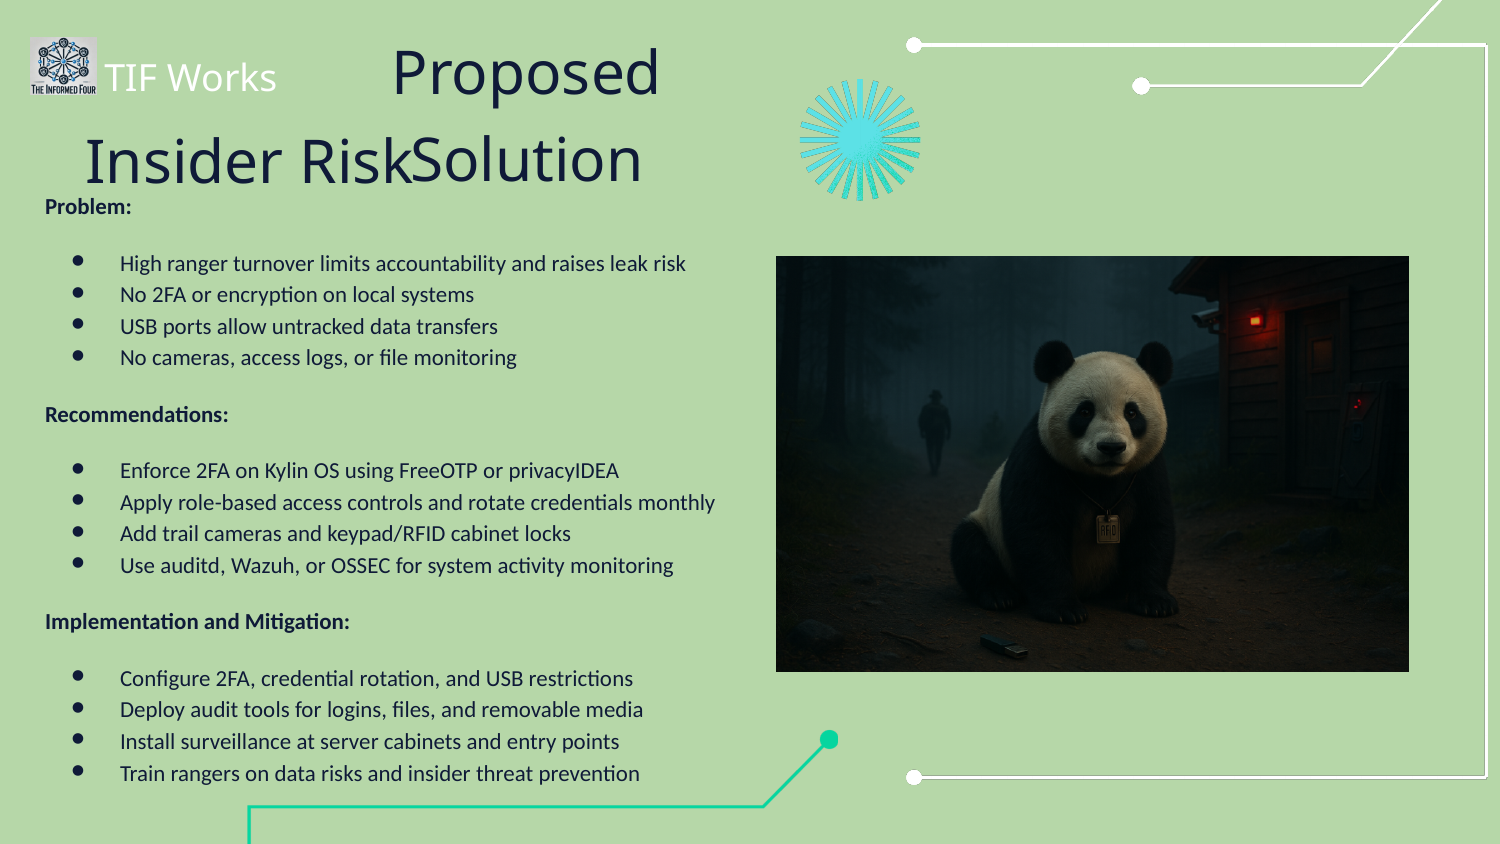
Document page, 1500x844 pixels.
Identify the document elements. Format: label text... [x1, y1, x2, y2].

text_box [98, 36, 280, 95]
picture [29, 36, 97, 95]
picture [776, 0, 1500, 785]
text_box Problem: High ranger turnover limits accountability and raises leak risk No 2FA or encryption on local systems USB ports allow untracked data transfers No cameras, access logs, or file monitoring Recommendations: Enforce 2FA on Kylin OS using FreeOTP or privacyIDEA Apply role-based access controls and rotate credentials monthly Add trail cameras and keypad/RFID cabinet locks Use auditd, Wazuh, or OSSEC for system activity monitoring Implementation and Mitigation: Configure 2FA, credential rotation, and USB restrictions Deploy audit tools for logins, files, and removable media Install surveillance at server cabinets and entry points Train rangers on data risks and insider threat prevention [45, 187, 901, 786]
text_box Insider Risk [85, 108, 281, 187]
text_box [799, 79, 901, 201]
text_box Proposed Solution [281, 4, 774, 209]
picture [239, 729, 838, 844]
